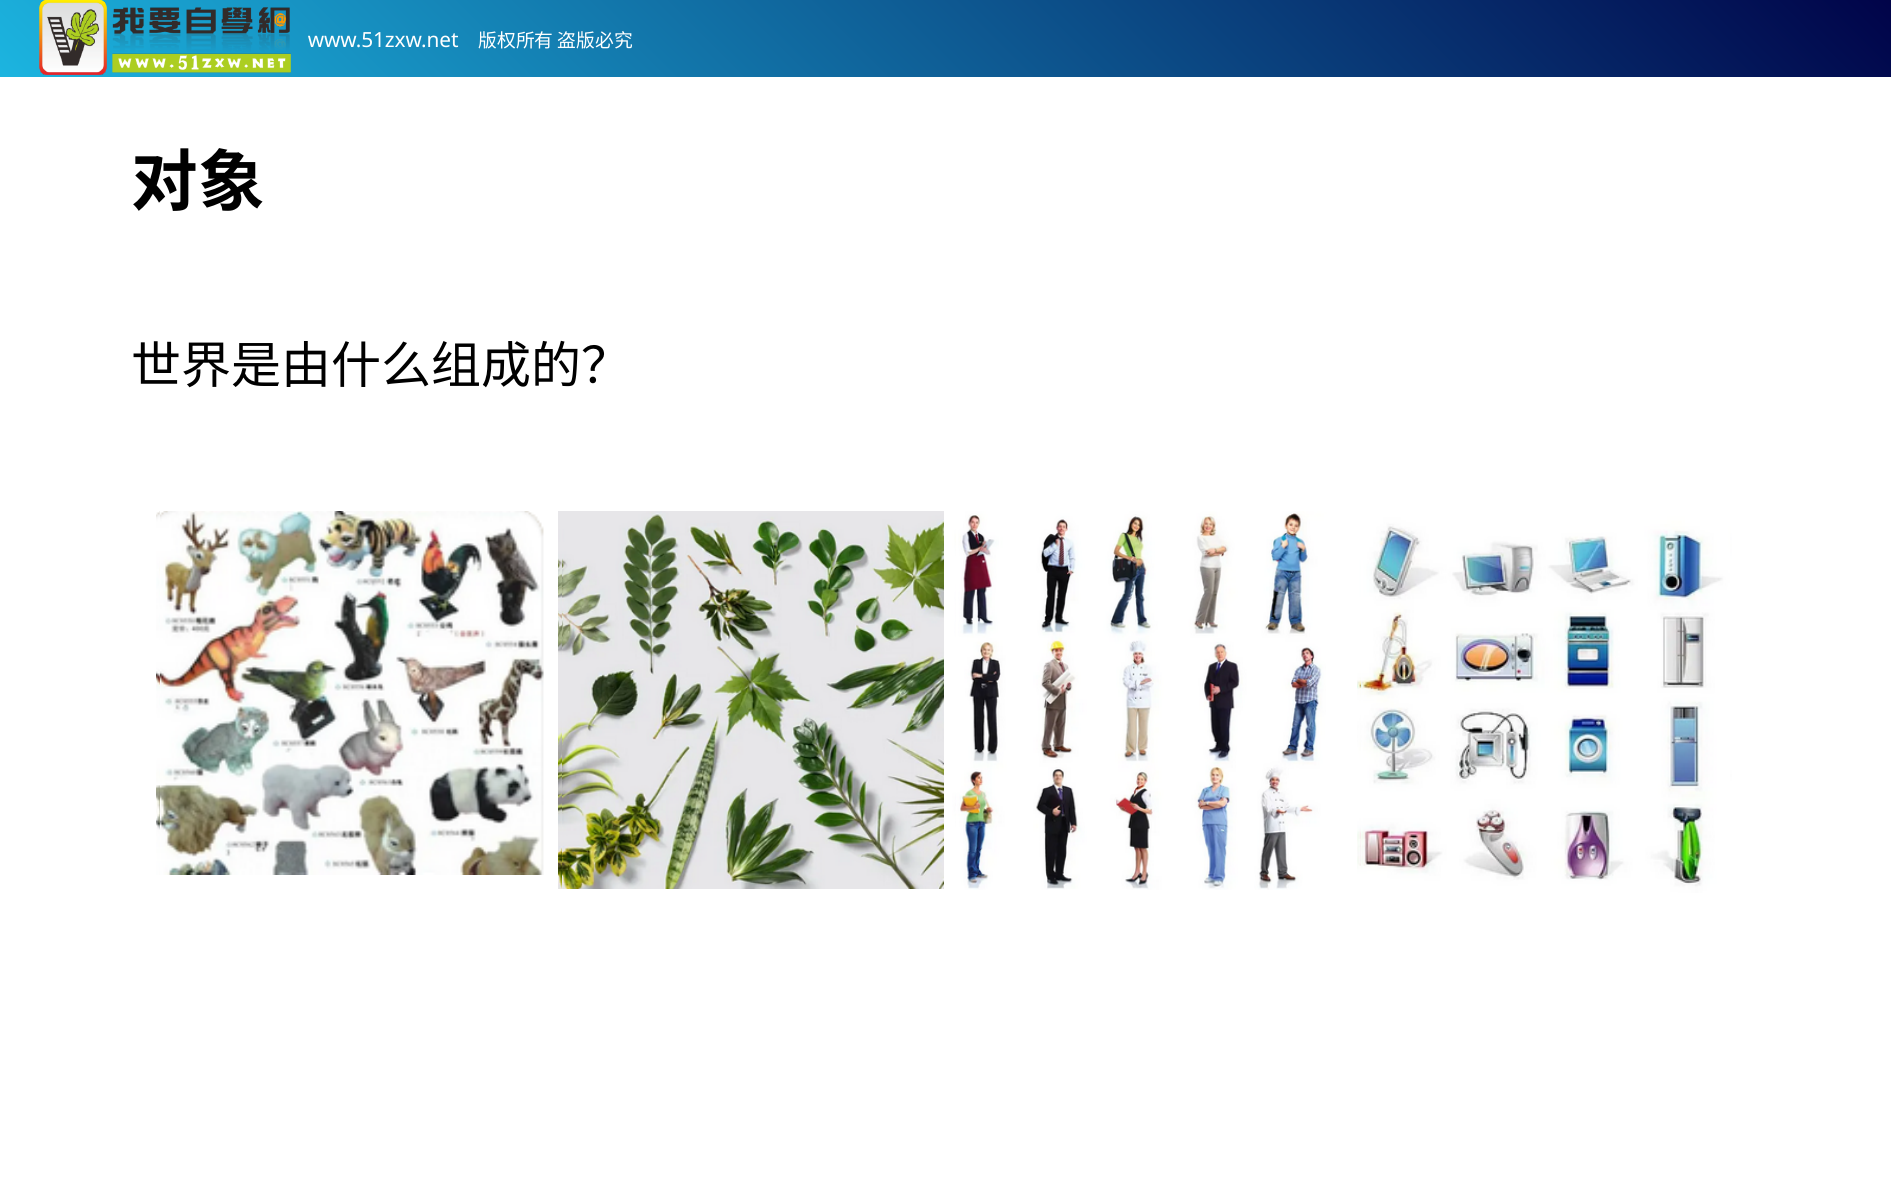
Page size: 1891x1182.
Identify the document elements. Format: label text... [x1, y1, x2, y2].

picture [558, 511, 944, 889]
picture [952, 511, 1334, 893]
text_box www.51zxw.net 版权所有 盗版必究 [291, 11, 858, 59]
text_box 对象 [117, 131, 281, 226]
text_box 世界是由什么组成的？ [116, 326, 1467, 434]
picture [1357, 514, 1732, 893]
picture [156, 511, 550, 875]
text_box [0, 0, 1891, 78]
picture [39, 0, 291, 75]
